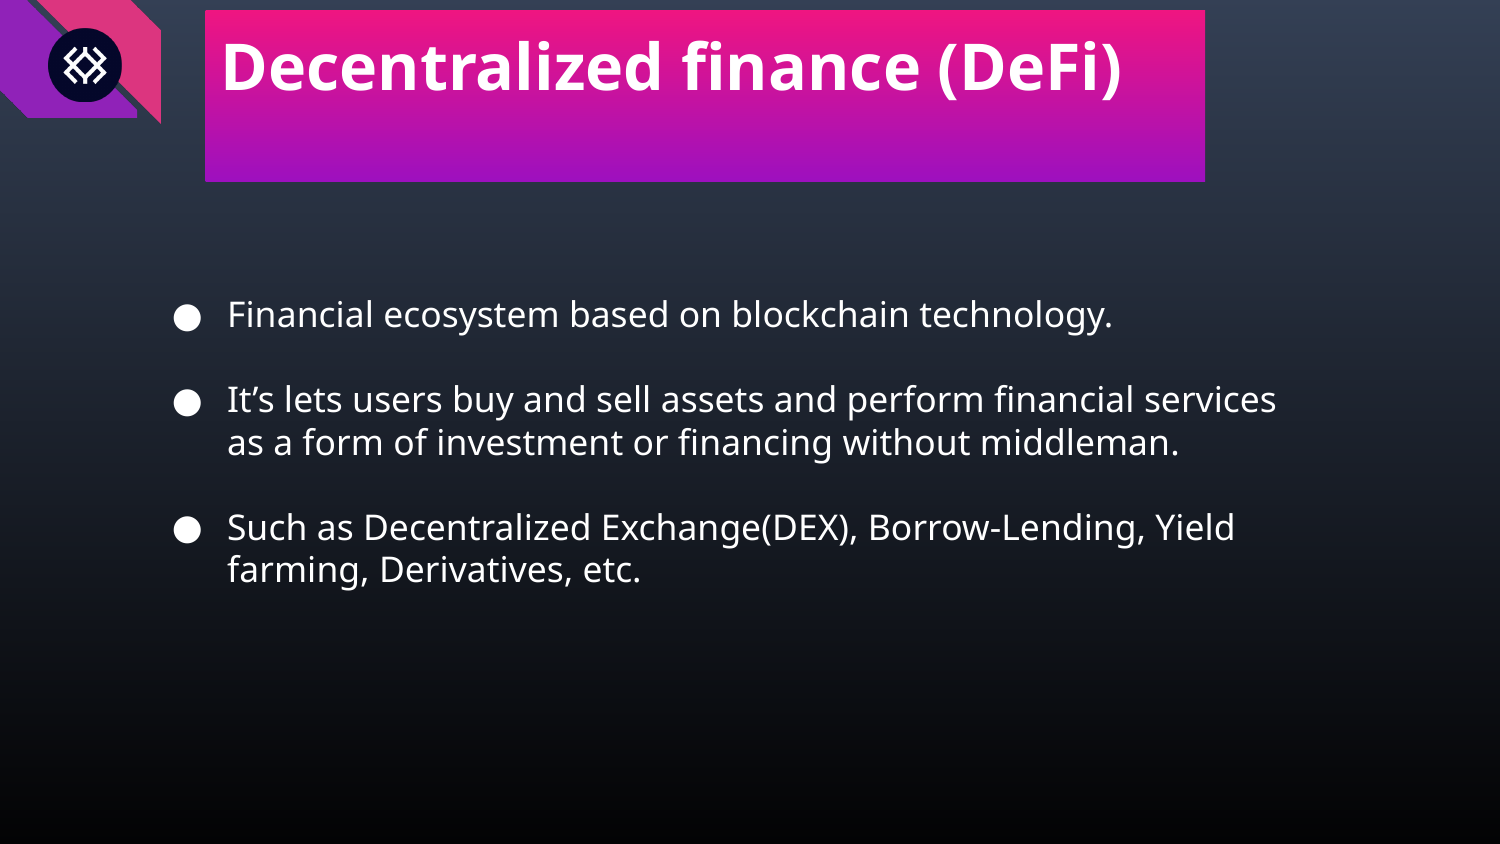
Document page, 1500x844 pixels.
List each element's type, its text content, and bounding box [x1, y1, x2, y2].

title Decentralized finance (DeFi) [222, 10, 1206, 182]
text_box Financial ecosystem based on blockchain technology. It’s lets users buy and sell assets and perform financial services as a form of investment or financing without middleman. Such as Decentralized Exchange(DEX), Borrow-Lending, Yield farming, Derivatives, etc. [137, 276, 1305, 605]
picture [0, 0, 219, 190]
